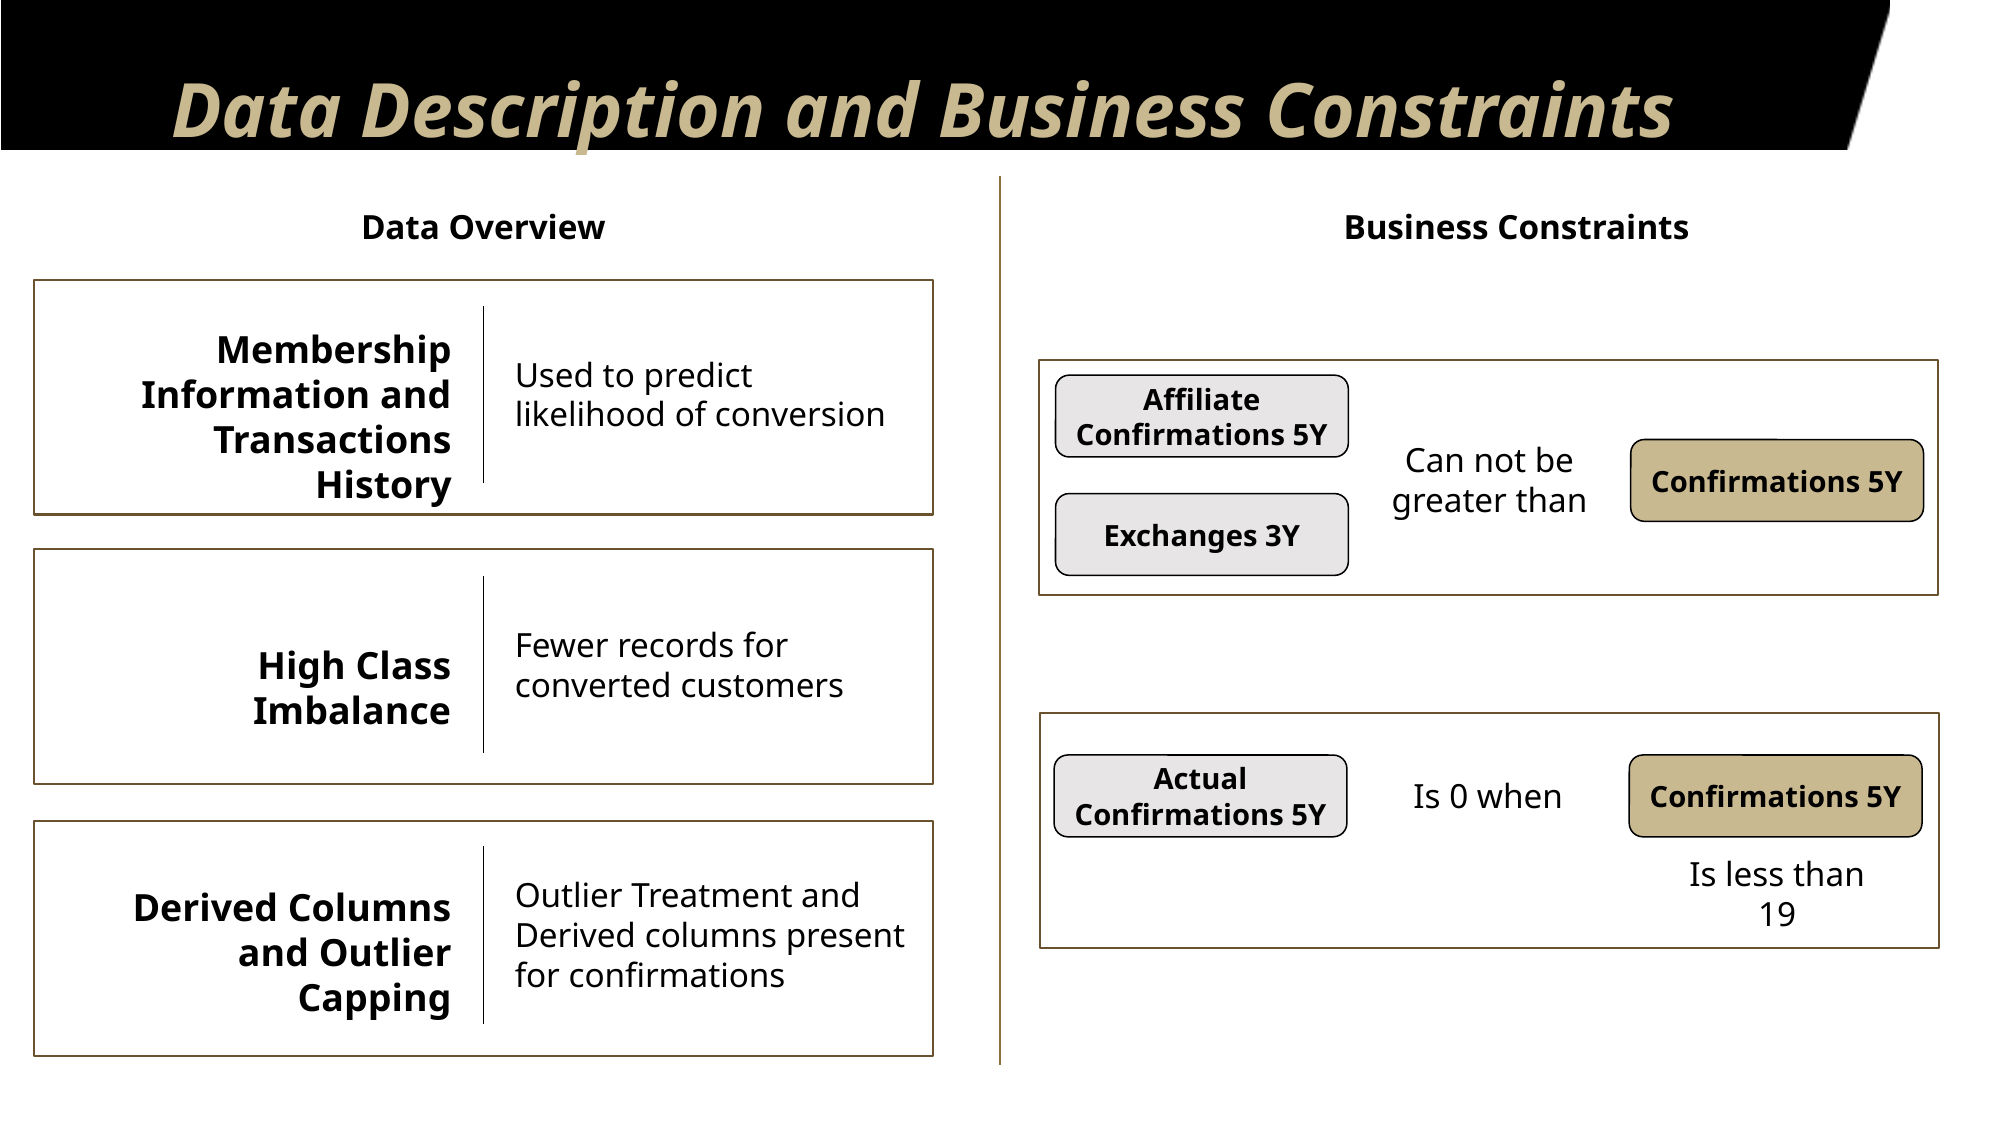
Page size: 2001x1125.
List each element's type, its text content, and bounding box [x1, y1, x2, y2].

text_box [1039, 713, 1940, 949]
text_box Data Overview [239, 198, 728, 253]
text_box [33, 549, 933, 785]
text_box Business Constraints [1272, 198, 1761, 253]
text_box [33, 821, 933, 1057]
title Data Description and Business Constraints [168, 70, 1689, 158]
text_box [33, 279, 933, 515]
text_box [1038, 360, 1938, 596]
